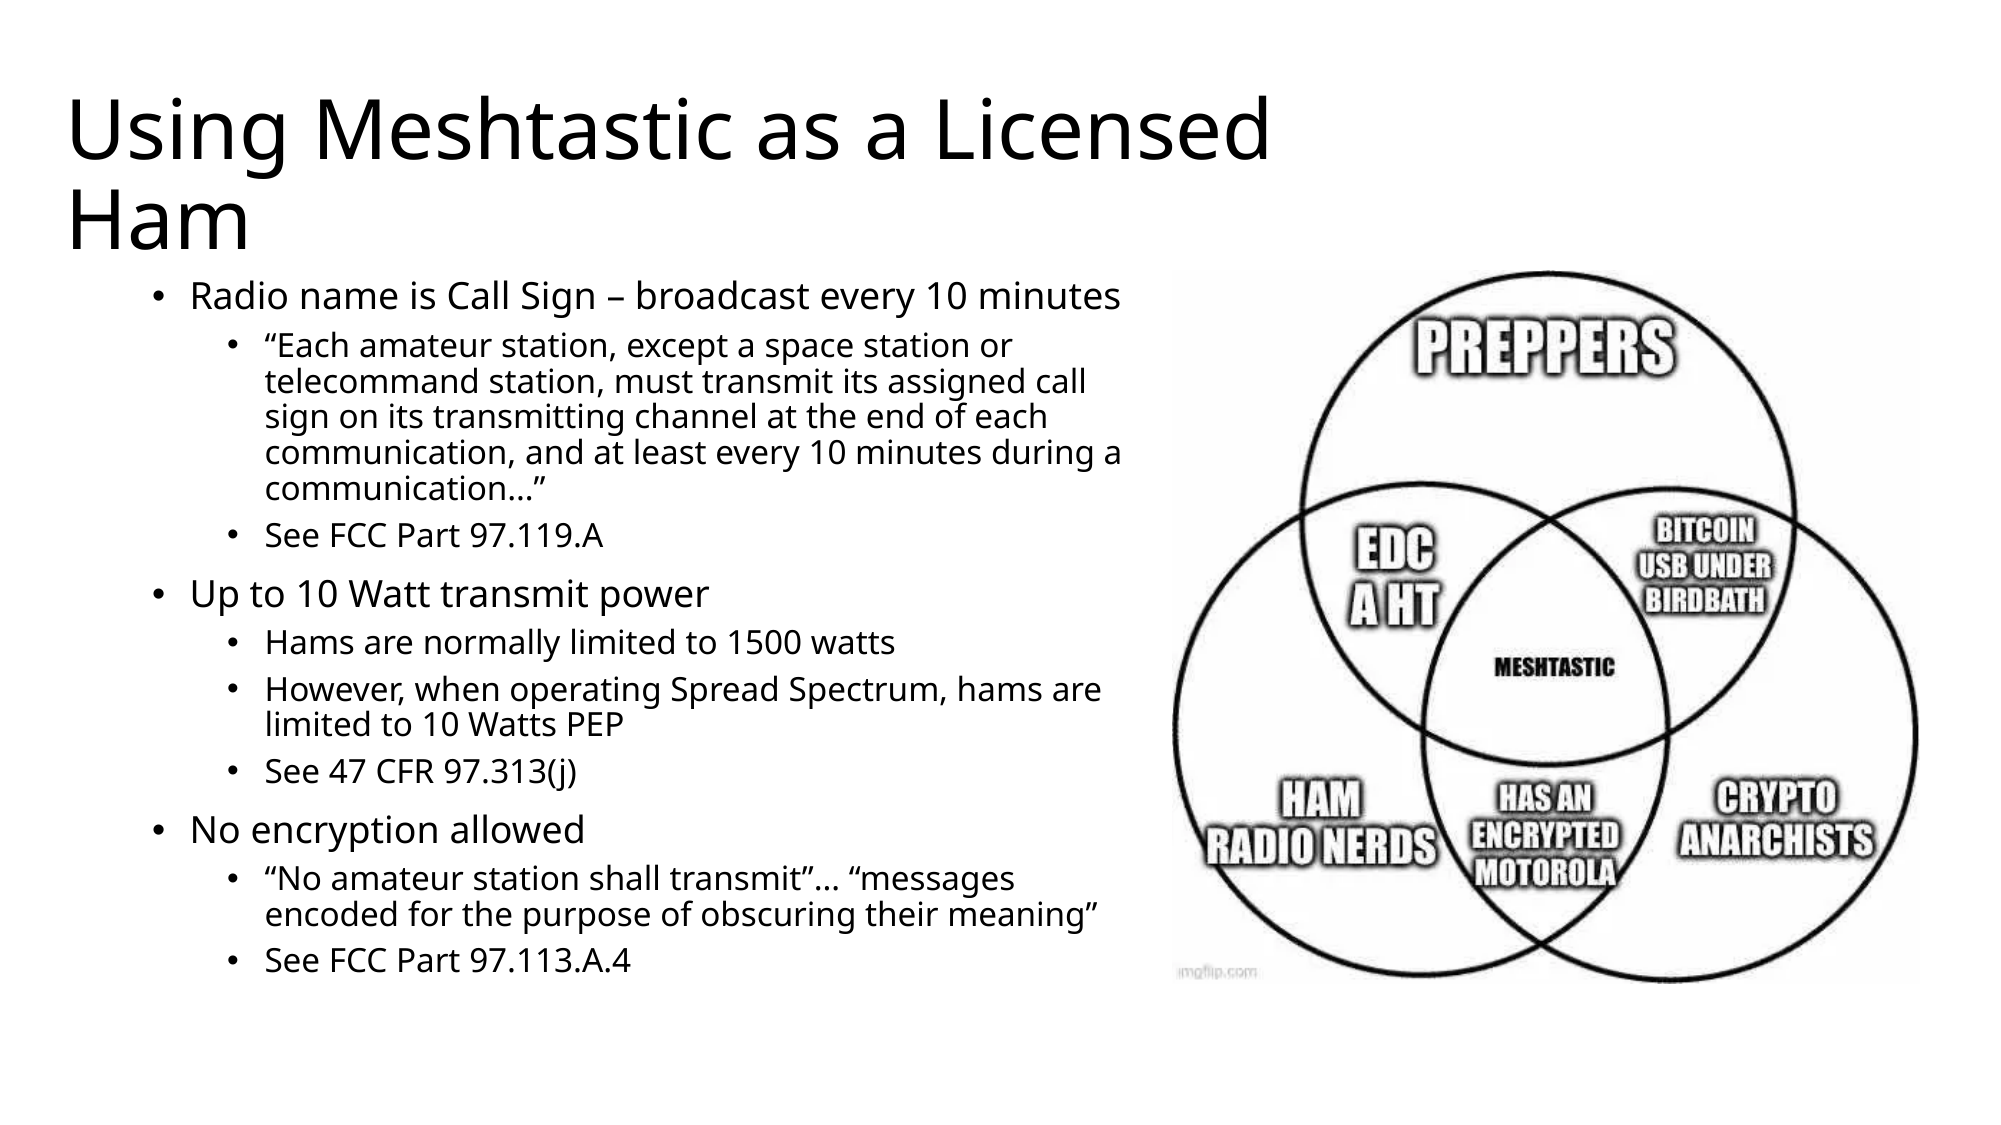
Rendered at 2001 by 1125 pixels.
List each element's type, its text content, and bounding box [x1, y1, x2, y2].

text_box Radio name is Call Sign – broadcast every 10 minutes “Each amateur station, except a space station or telecommand station, must transmit its assigned call sign on its transmitting channel at the end of each communication, and at least every 10 minutes during a communication…” See FCC Part 97.119.A Up to 10 Watt transmit power Hams are normally limited to 1500 watts However, when operating Spread Spectrum, hams are limited to 10 Watts PEP See 47 CFR 97.313(j) No encryption allowed “No amateur station shall transmit”… “messages encoded for the purpose of obscuring their meaning” See FCC Part 97.113.A.4 [137, 270, 1172, 984]
picture [1172, 270, 1920, 984]
text_box Using Meshtastic as a Licensed Ham [51, 72, 1449, 167]
